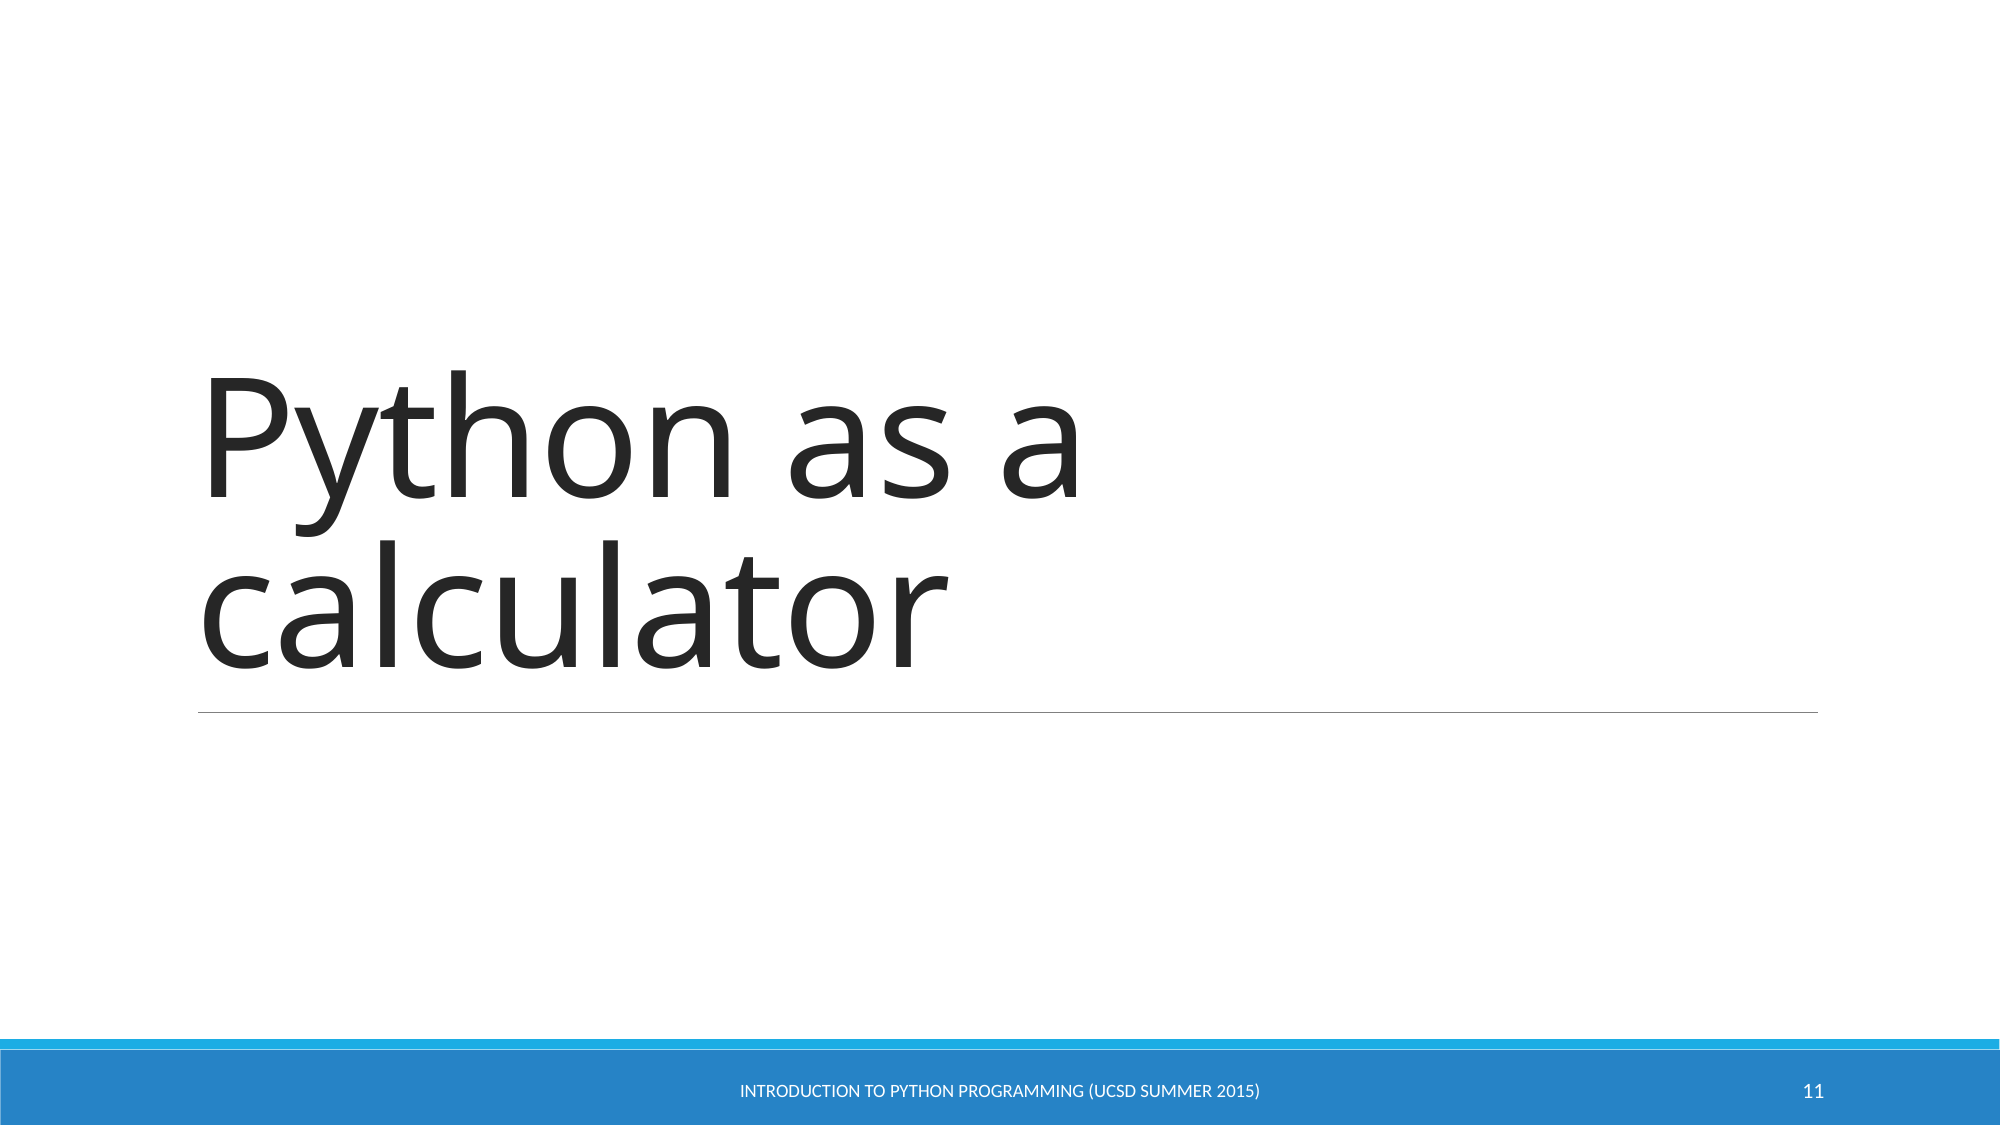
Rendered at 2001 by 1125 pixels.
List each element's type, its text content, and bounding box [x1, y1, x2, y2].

slide_number 11 [1624, 1059, 1840, 1120]
title Python as a calculator [180, 124, 1830, 710]
footer Introduction to Python Programming (UCSD Summer 2015) [604, 1059, 1396, 1120]
